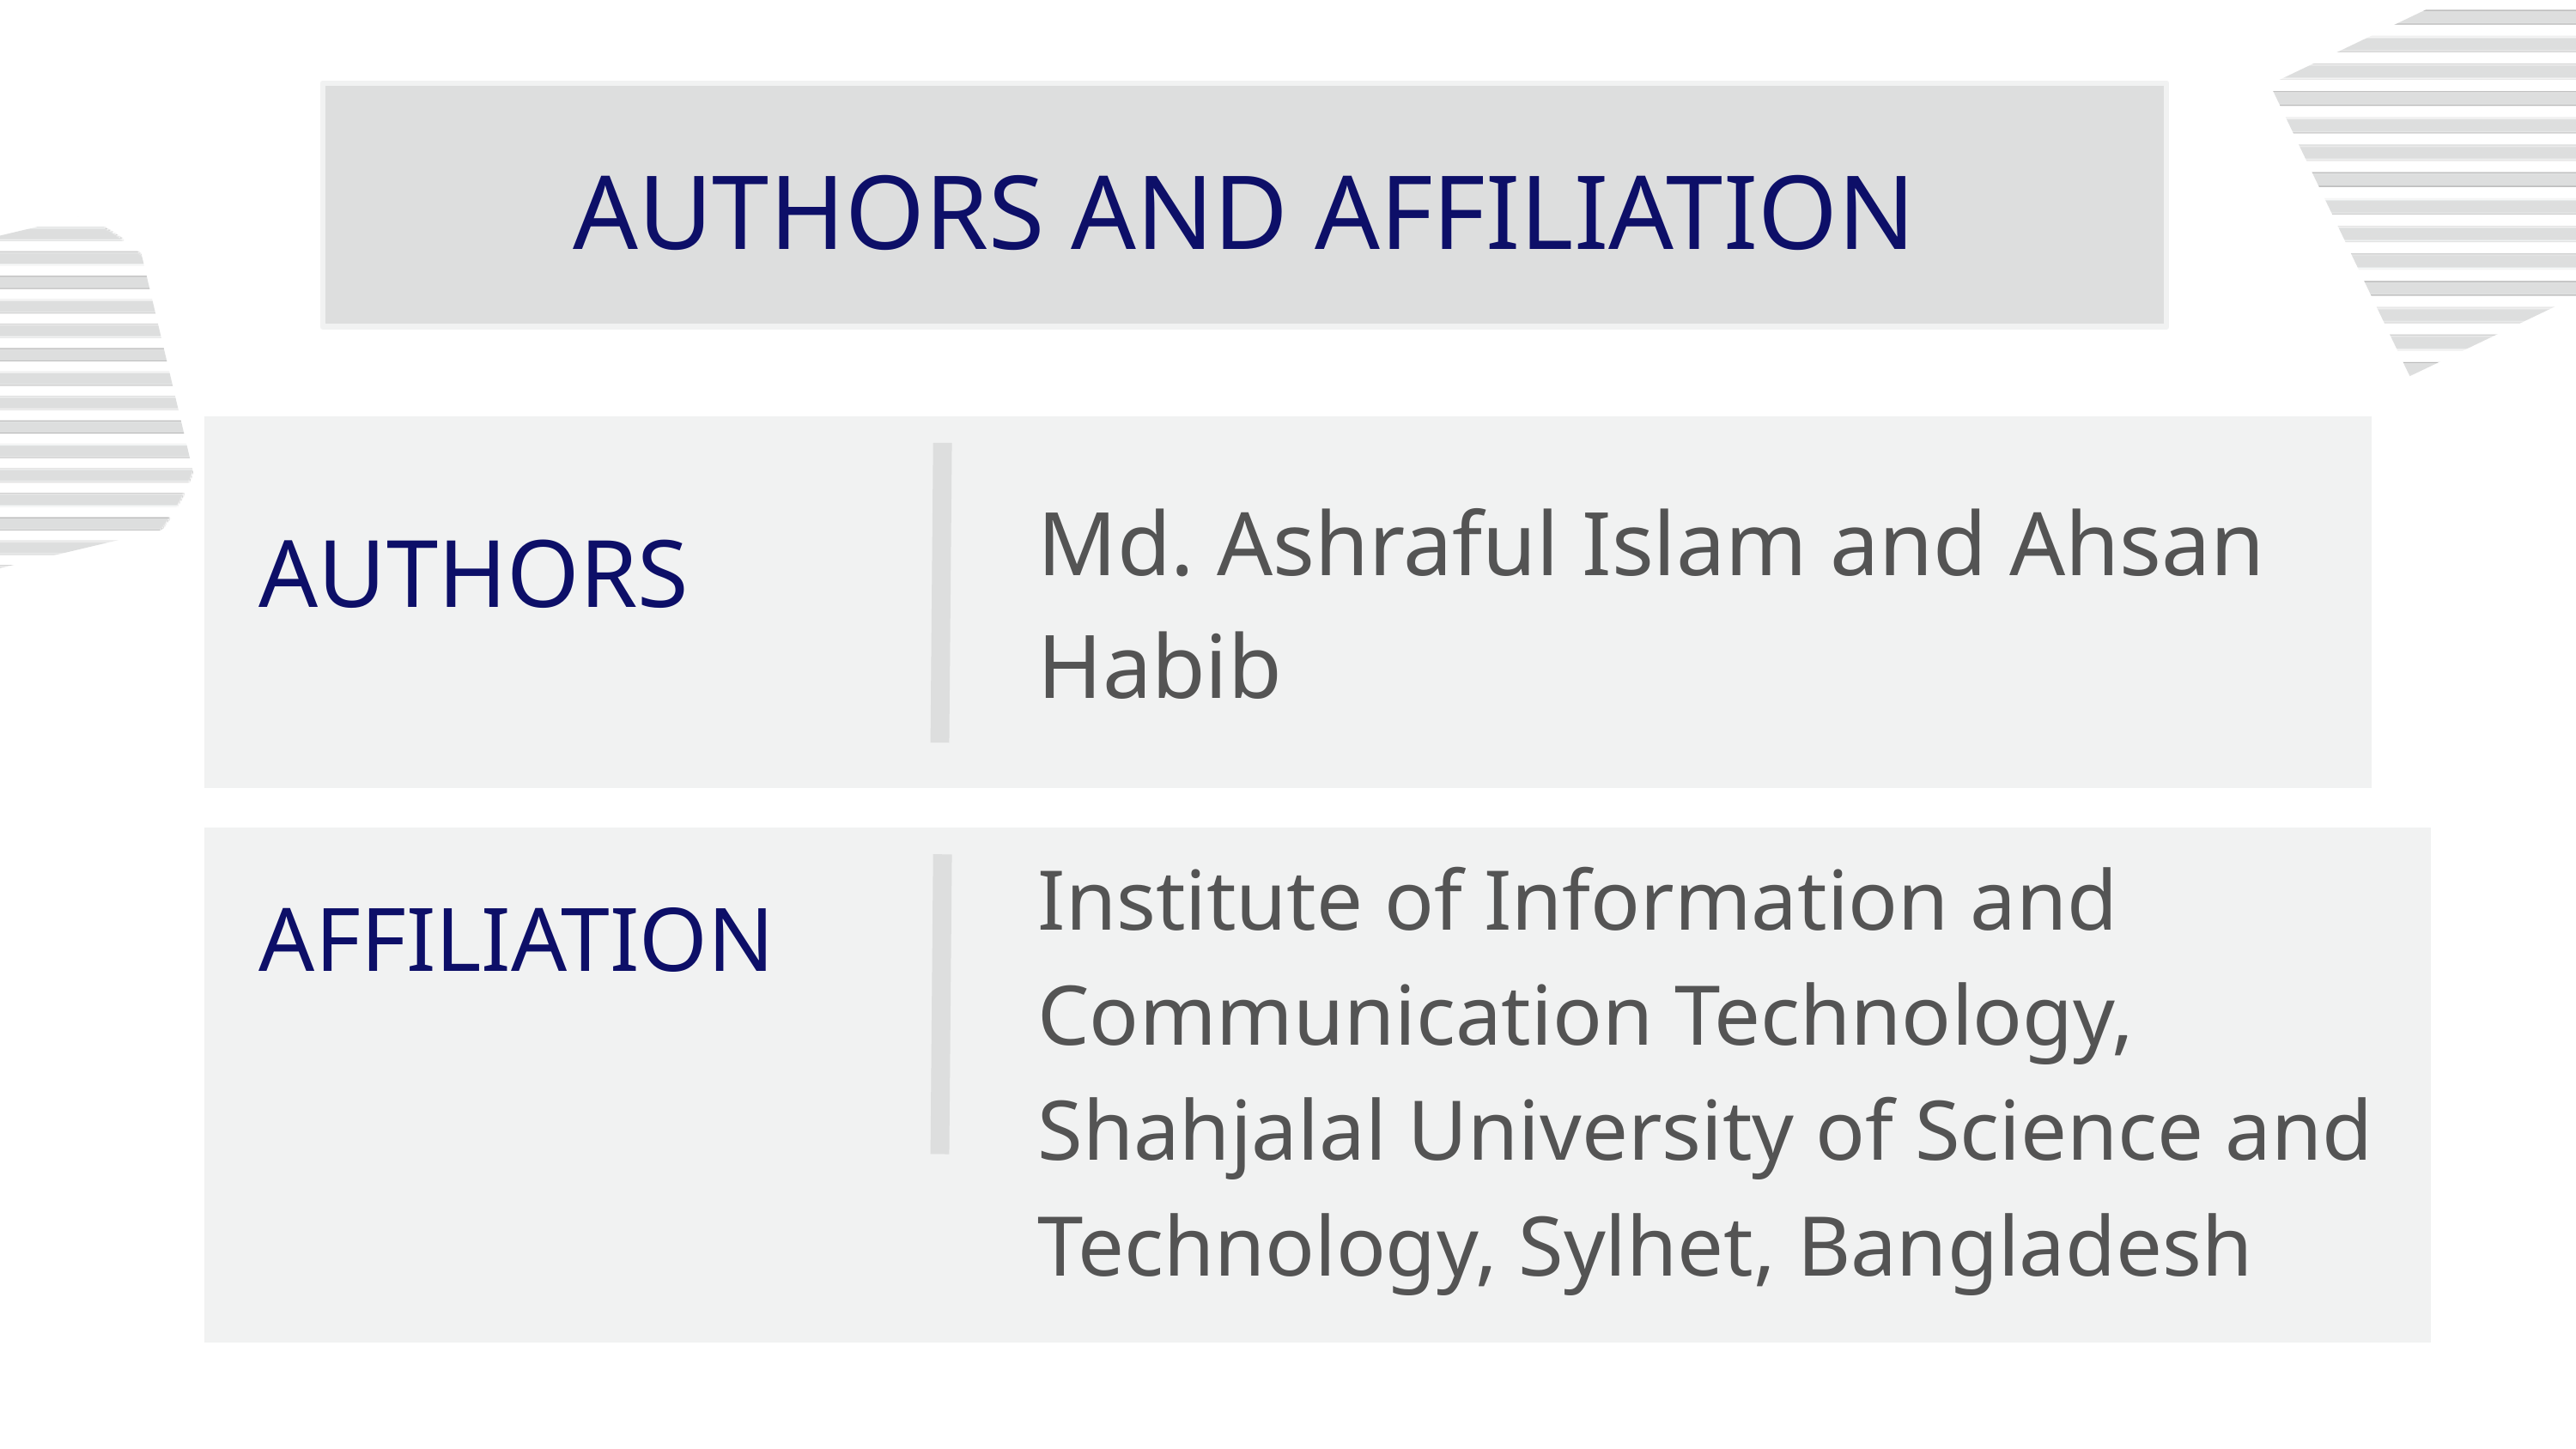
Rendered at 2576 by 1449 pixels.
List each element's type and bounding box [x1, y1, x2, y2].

text_box [322, 82, 2167, 327]
text_box [2269, 0, 2576, 377]
text_box [204, 828, 2432, 1343]
text_box [204, 415, 2372, 789]
text_box [0, 204, 198, 568]
